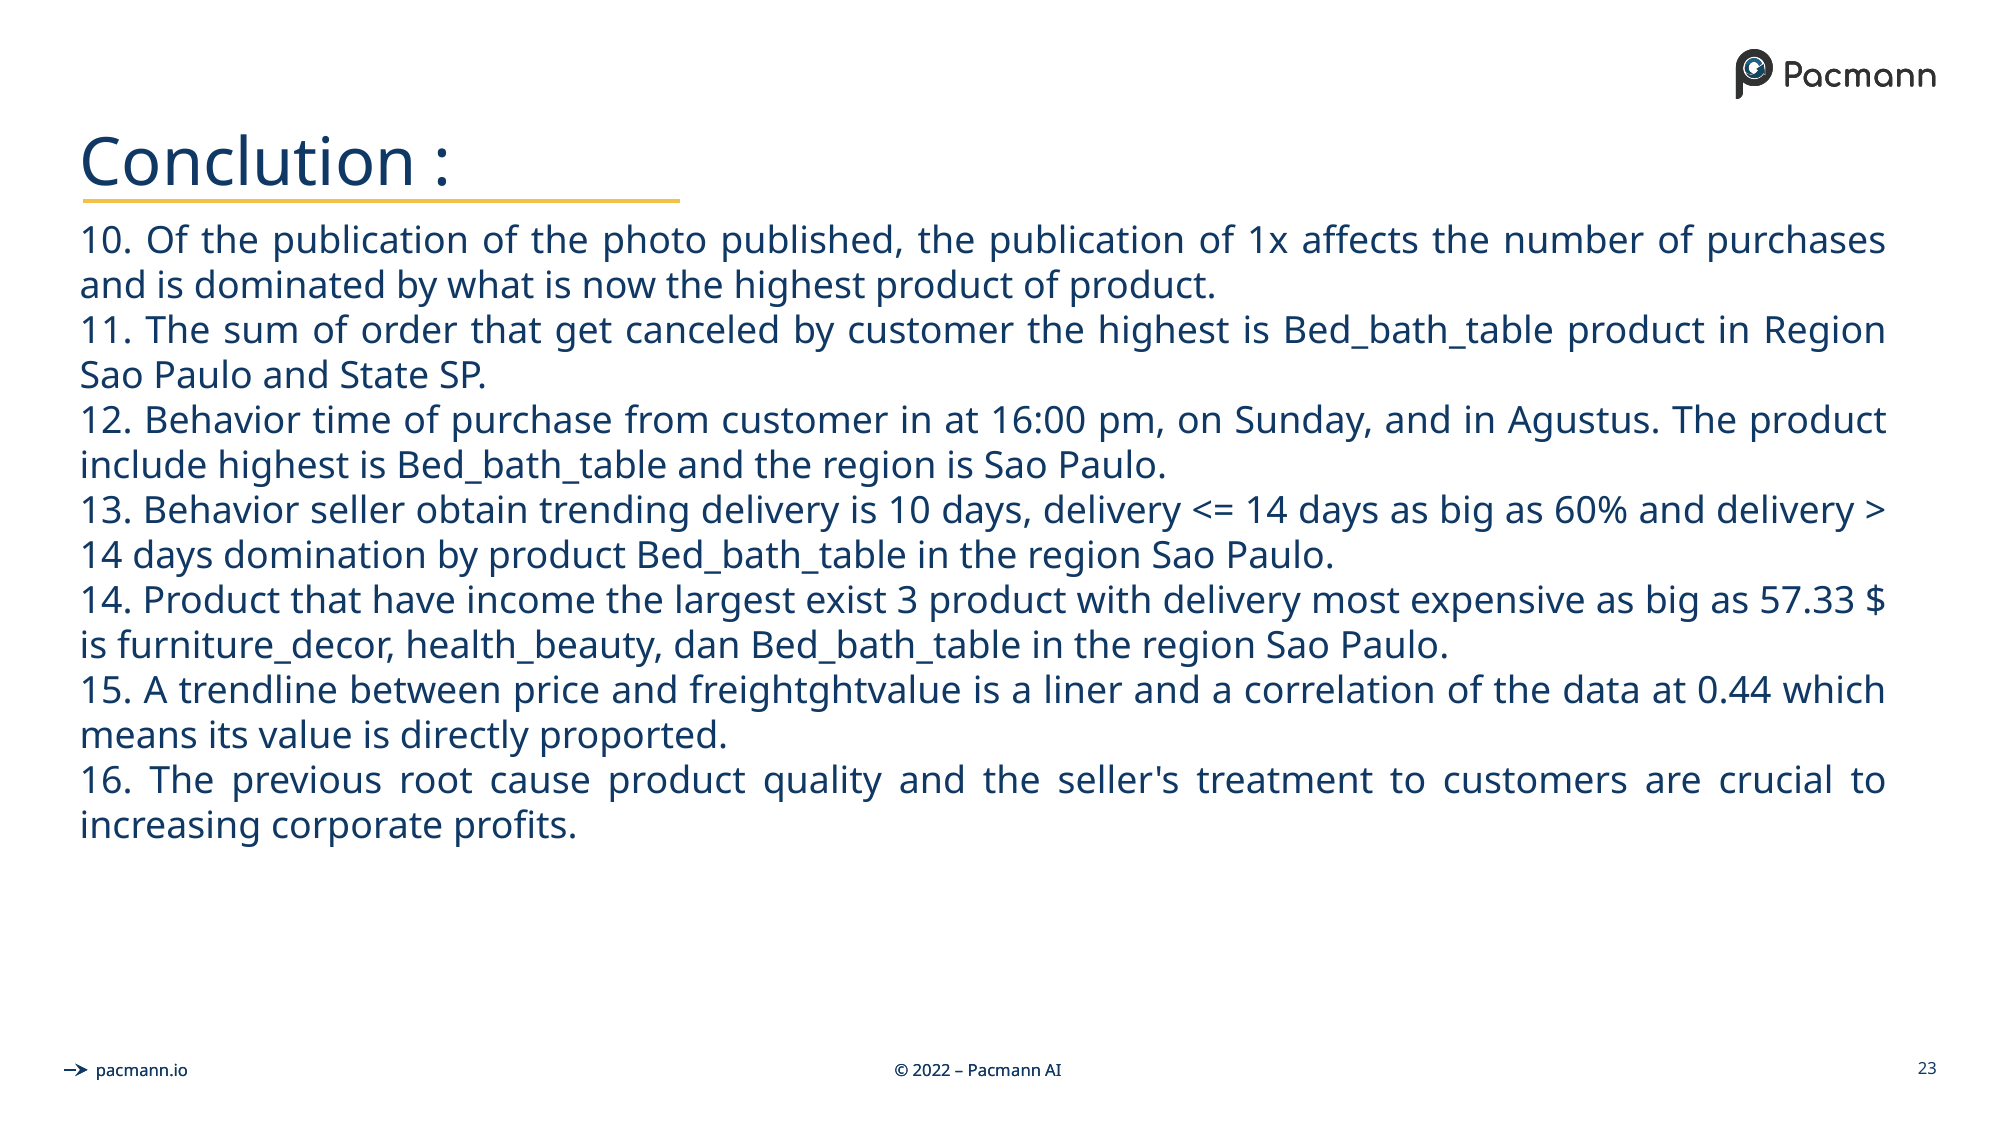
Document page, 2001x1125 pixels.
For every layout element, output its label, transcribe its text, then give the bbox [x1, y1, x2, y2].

picture [1707, 36, 1966, 112]
text_box 10. Of the publication of the photo published, the publication of 1x affects the number of purchases and is dominated by what is now the highest product of product. 11. The sum of order that get canceled by customer the highest is Bed_bath_table product in Region Sao Paulo and State SP. 12. Behavior time of purchase from customer in at 16:00 pm, on Sunday, and in Agustus. The product include highest is Bed_bath_table and the region is Sao Paulo. 13. Behavior seller obtain trending delivery is 10 days, delivery <= 14 days as big as 60% and delivery > 14 days domination by product Bed_bath_table in the region Sao Paulo. 14. Product that have income the largest exist 3 product with delivery most expensive as big as 57.33 $ is furniture_decor, health_beauty, dan Bed_bath_table in the region Sao Paulo. 15. A trendline between price and freightghtvalue is a liner and a correlation of the data at 0.44 which means its value is directly proported. 16. The previous root cause product quality and the seller's treatment to customers are crucial to increasing corporate profits. [64, 208, 1904, 854]
title Conclution : [64, 50, 1936, 268]
